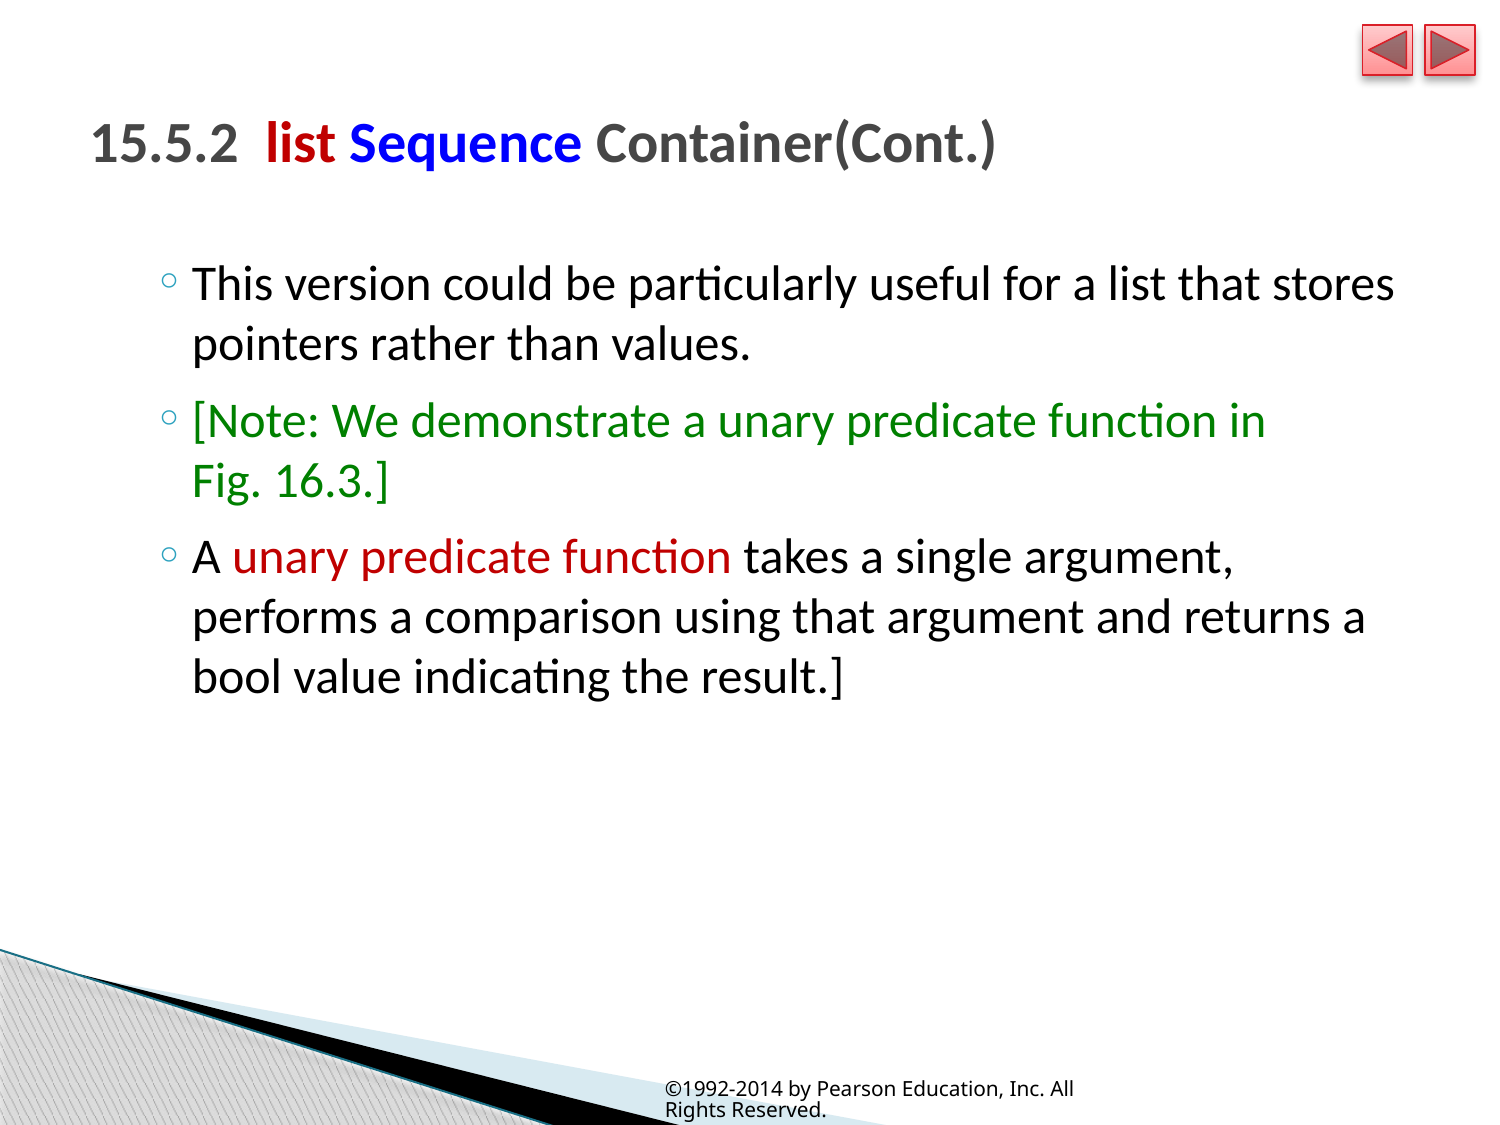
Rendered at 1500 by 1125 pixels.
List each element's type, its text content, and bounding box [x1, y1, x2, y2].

list This version could be particularly useful for a list that stores pointers rather than values. [Note: We demonstrate a unary predicate function in Fig. 16.3.] A unary predicate function takes a single argument, performs a comparison using that argument and returns a bool value indicating the result.] [75, 242, 1425, 986]
title 15.5.2 list Sequence Container(Cont.) [75, 45, 1425, 233]
footer ©1992-2014 by Pearson Education, Inc. All Rights Reserved. [650, 1051, 1105, 1112]
